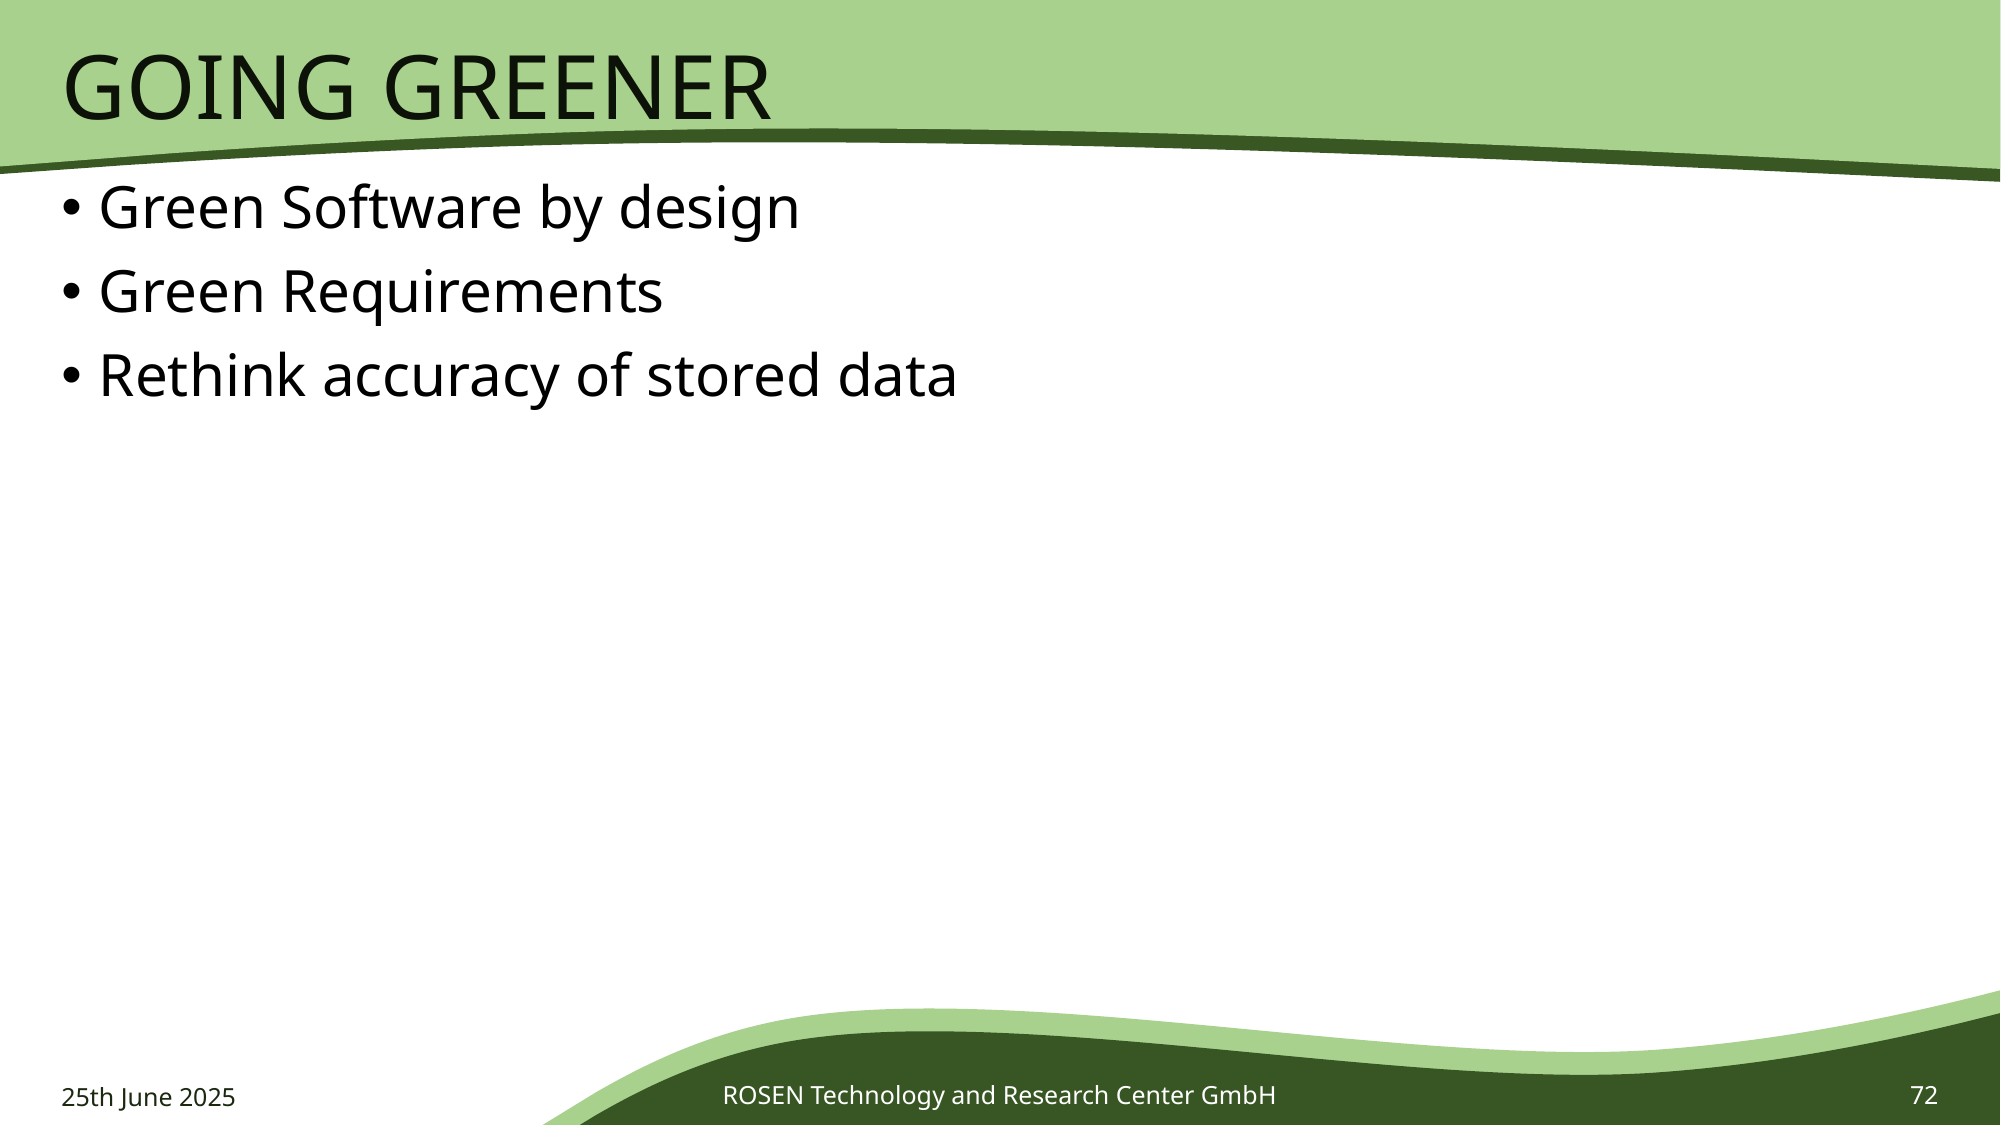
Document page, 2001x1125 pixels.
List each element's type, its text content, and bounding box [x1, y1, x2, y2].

slide_number 72 [1751, 1066, 1954, 1125]
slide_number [46, 1066, 290, 1125]
title Going Greener [46, 34, 1954, 146]
footer ROSEN Technology and Research Center GmbH [410, 1066, 1590, 1125]
list Green Software by design Green Requirements Rethink accuracy of stored data [46, 170, 1954, 1092]
